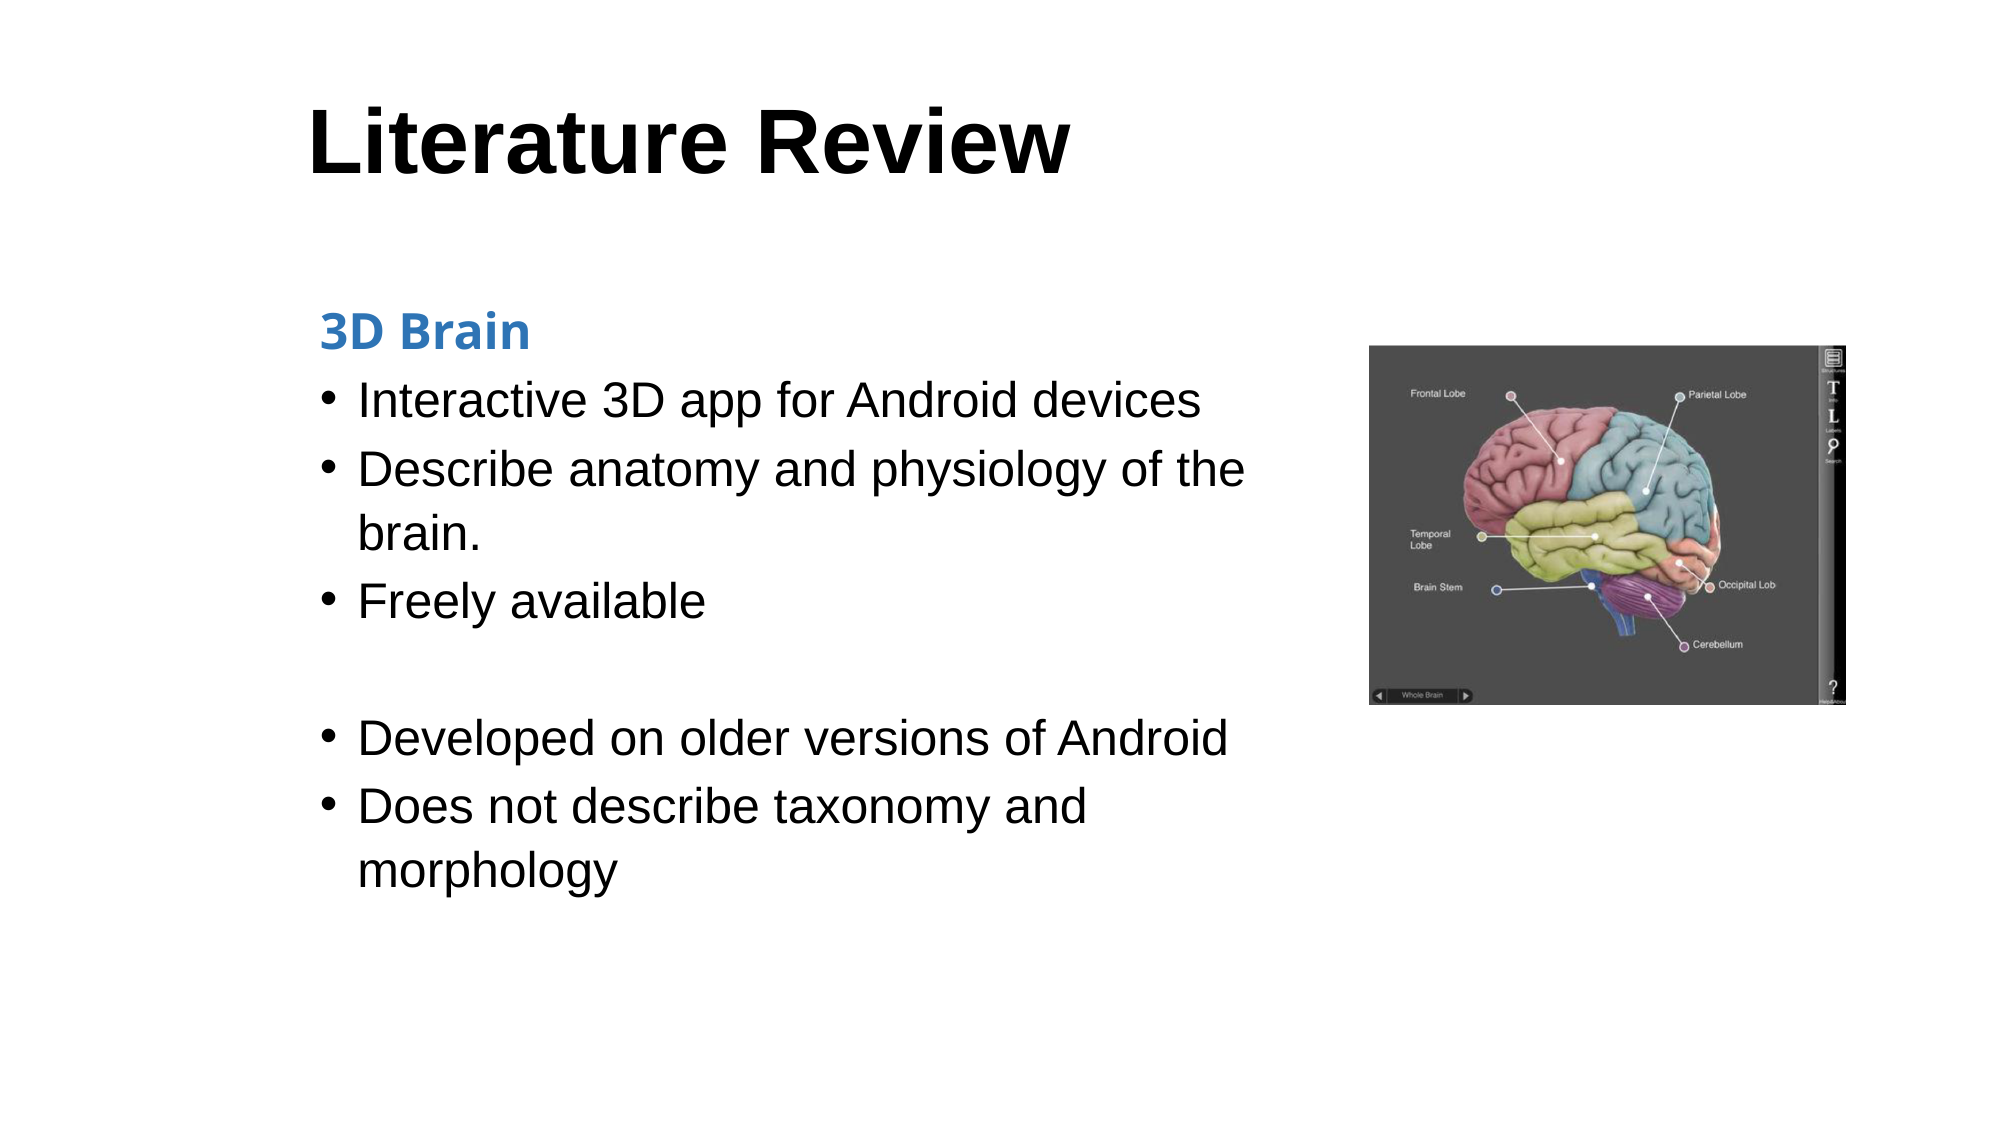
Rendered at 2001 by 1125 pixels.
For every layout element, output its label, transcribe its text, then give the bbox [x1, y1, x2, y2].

list 3D Brain Interactive 3D app for Android devices Describe anatomy and physiology of the brain. Freely available Developed on older versions of Android Does not describe taxonomy and morphology [229, 287, 1370, 964]
picture [1369, 343, 1846, 705]
title Literature Review [292, 0, 1936, 288]
